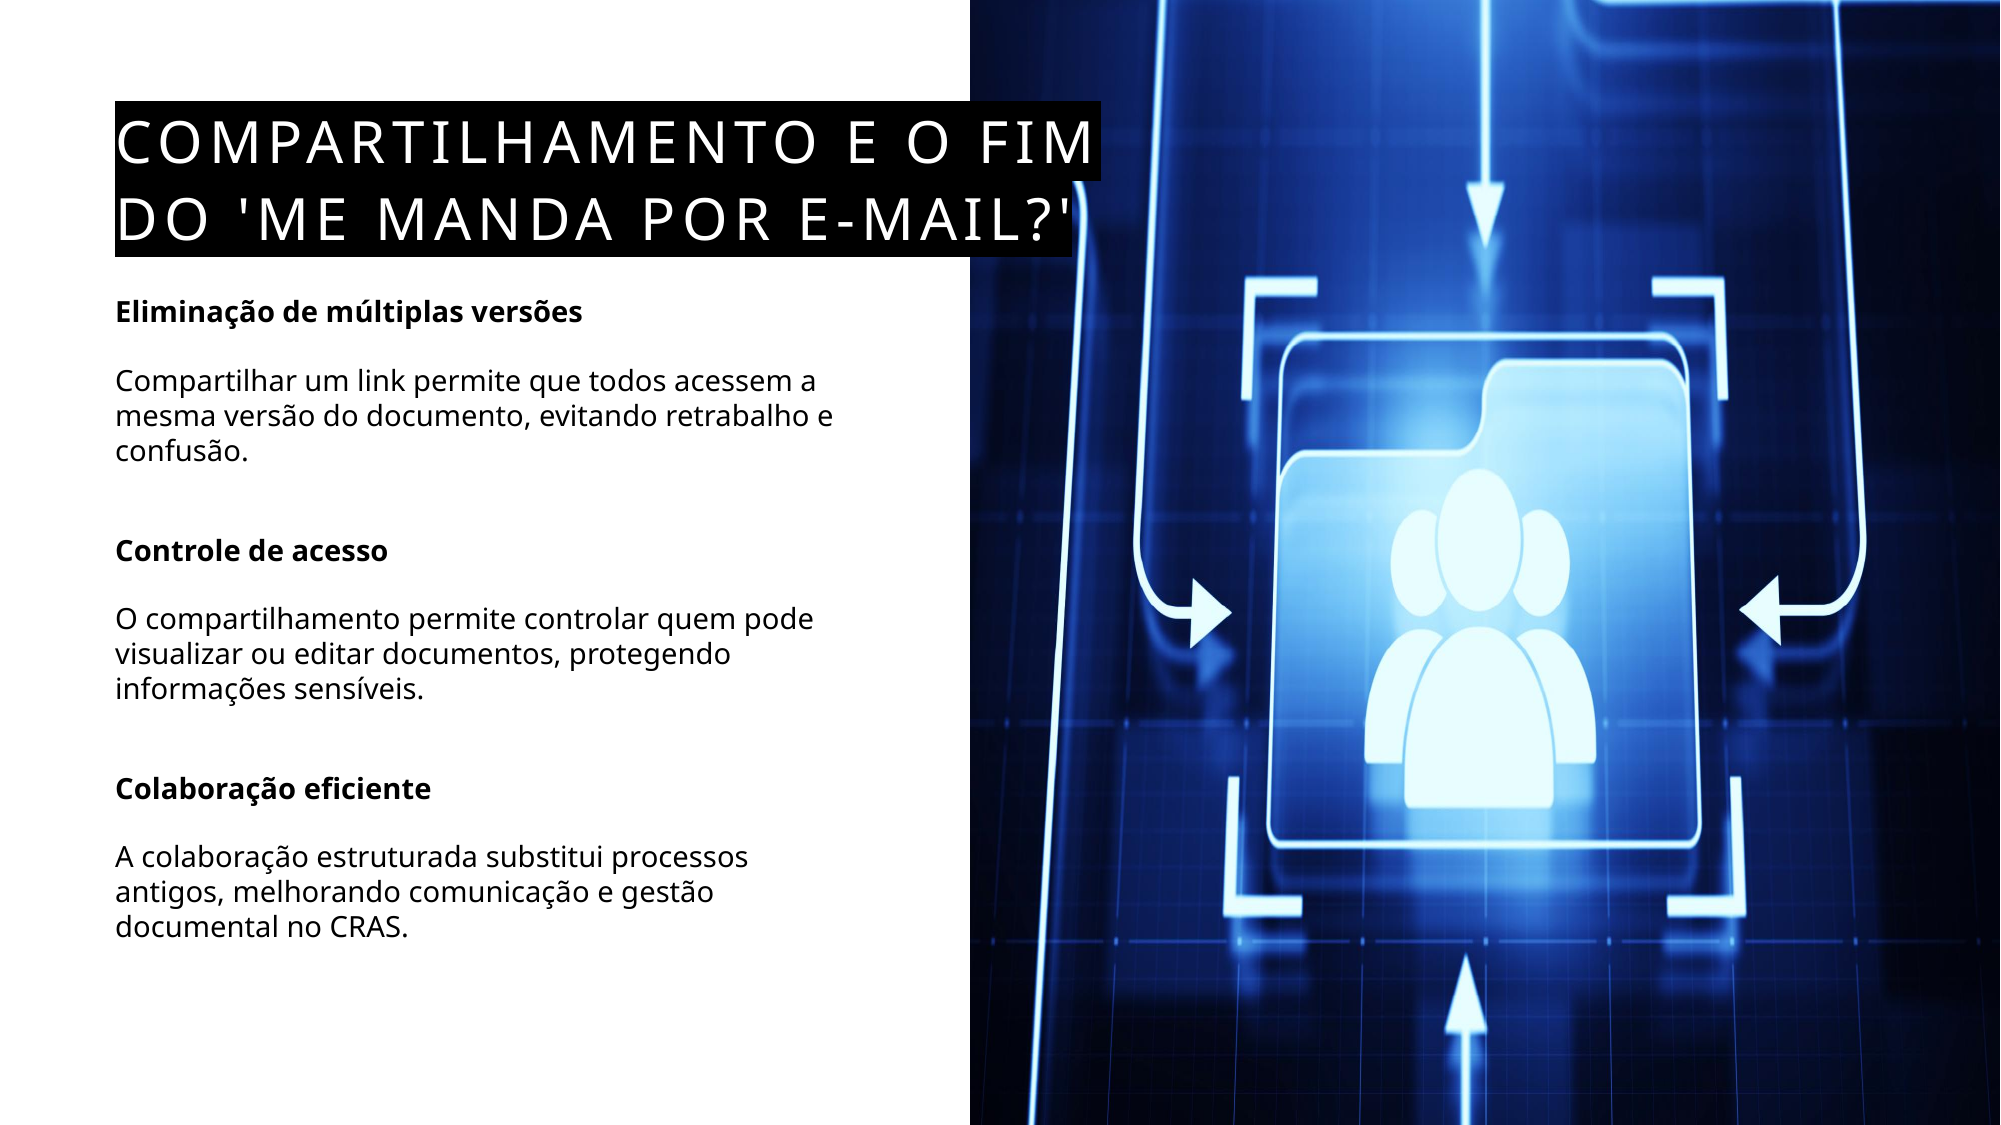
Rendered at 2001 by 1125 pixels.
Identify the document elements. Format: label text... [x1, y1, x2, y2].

text_box Eliminação de múltiplas versões Compartilhar um link permite que todos acessem a mesma versão do documento, evitando retrabalho e confusão. Controle de acesso O compartilhamento permite controlar quem pode visualizar ou editar documentos, protegendo informações sensíveis. Colaboração eficiente A colaboração estruturada substitui processos antigos, melhorando comunicação e gestão documental no CRAS. [100, 286, 851, 1044]
title Compartilhamento e o fim do 'Me manda por e-mail?' [100, 52, 970, 260]
picture [970, 0, 2000, 1125]
